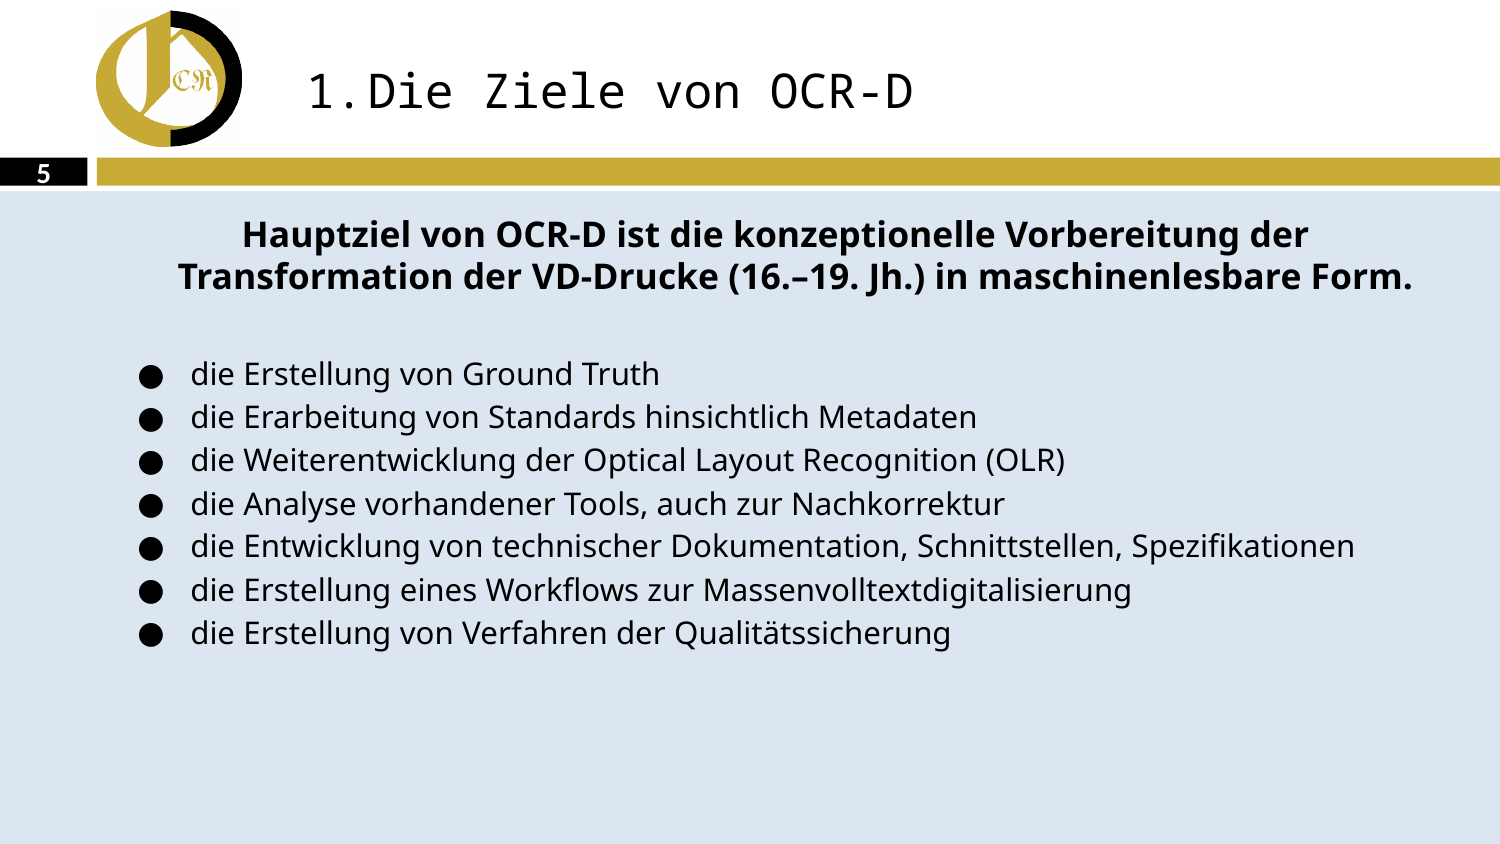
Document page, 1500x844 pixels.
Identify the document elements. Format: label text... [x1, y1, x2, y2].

picture [96, 10, 242, 147]
title Die Ziele von OCR-D [277, 28, 1438, 150]
list Hauptziel von OCR-D ist die konzeptionelle Vorbereitung der Transformation der VD-Drucke (16.–19. Jh.) in maschinenlesbare Form. die Erstellung von Ground Truth die Erarbeitung von Standards hinsichtlich Metadaten die Weiterentwicklung der Optical Layout Recognition (OLR) die Analyse vorhandener Tools, auch zur Nachkorrektur die Entwicklung von technischer Dokumentation, Schnittstellen, Spezifikationen die Erstellung eines Workflows zur Massenvolltextdigitalisierung die Erstellung von Verfahren der Qualitätssicherung [100, 196, 1438, 751]
slide_number 5 [0, 156, 88, 187]
